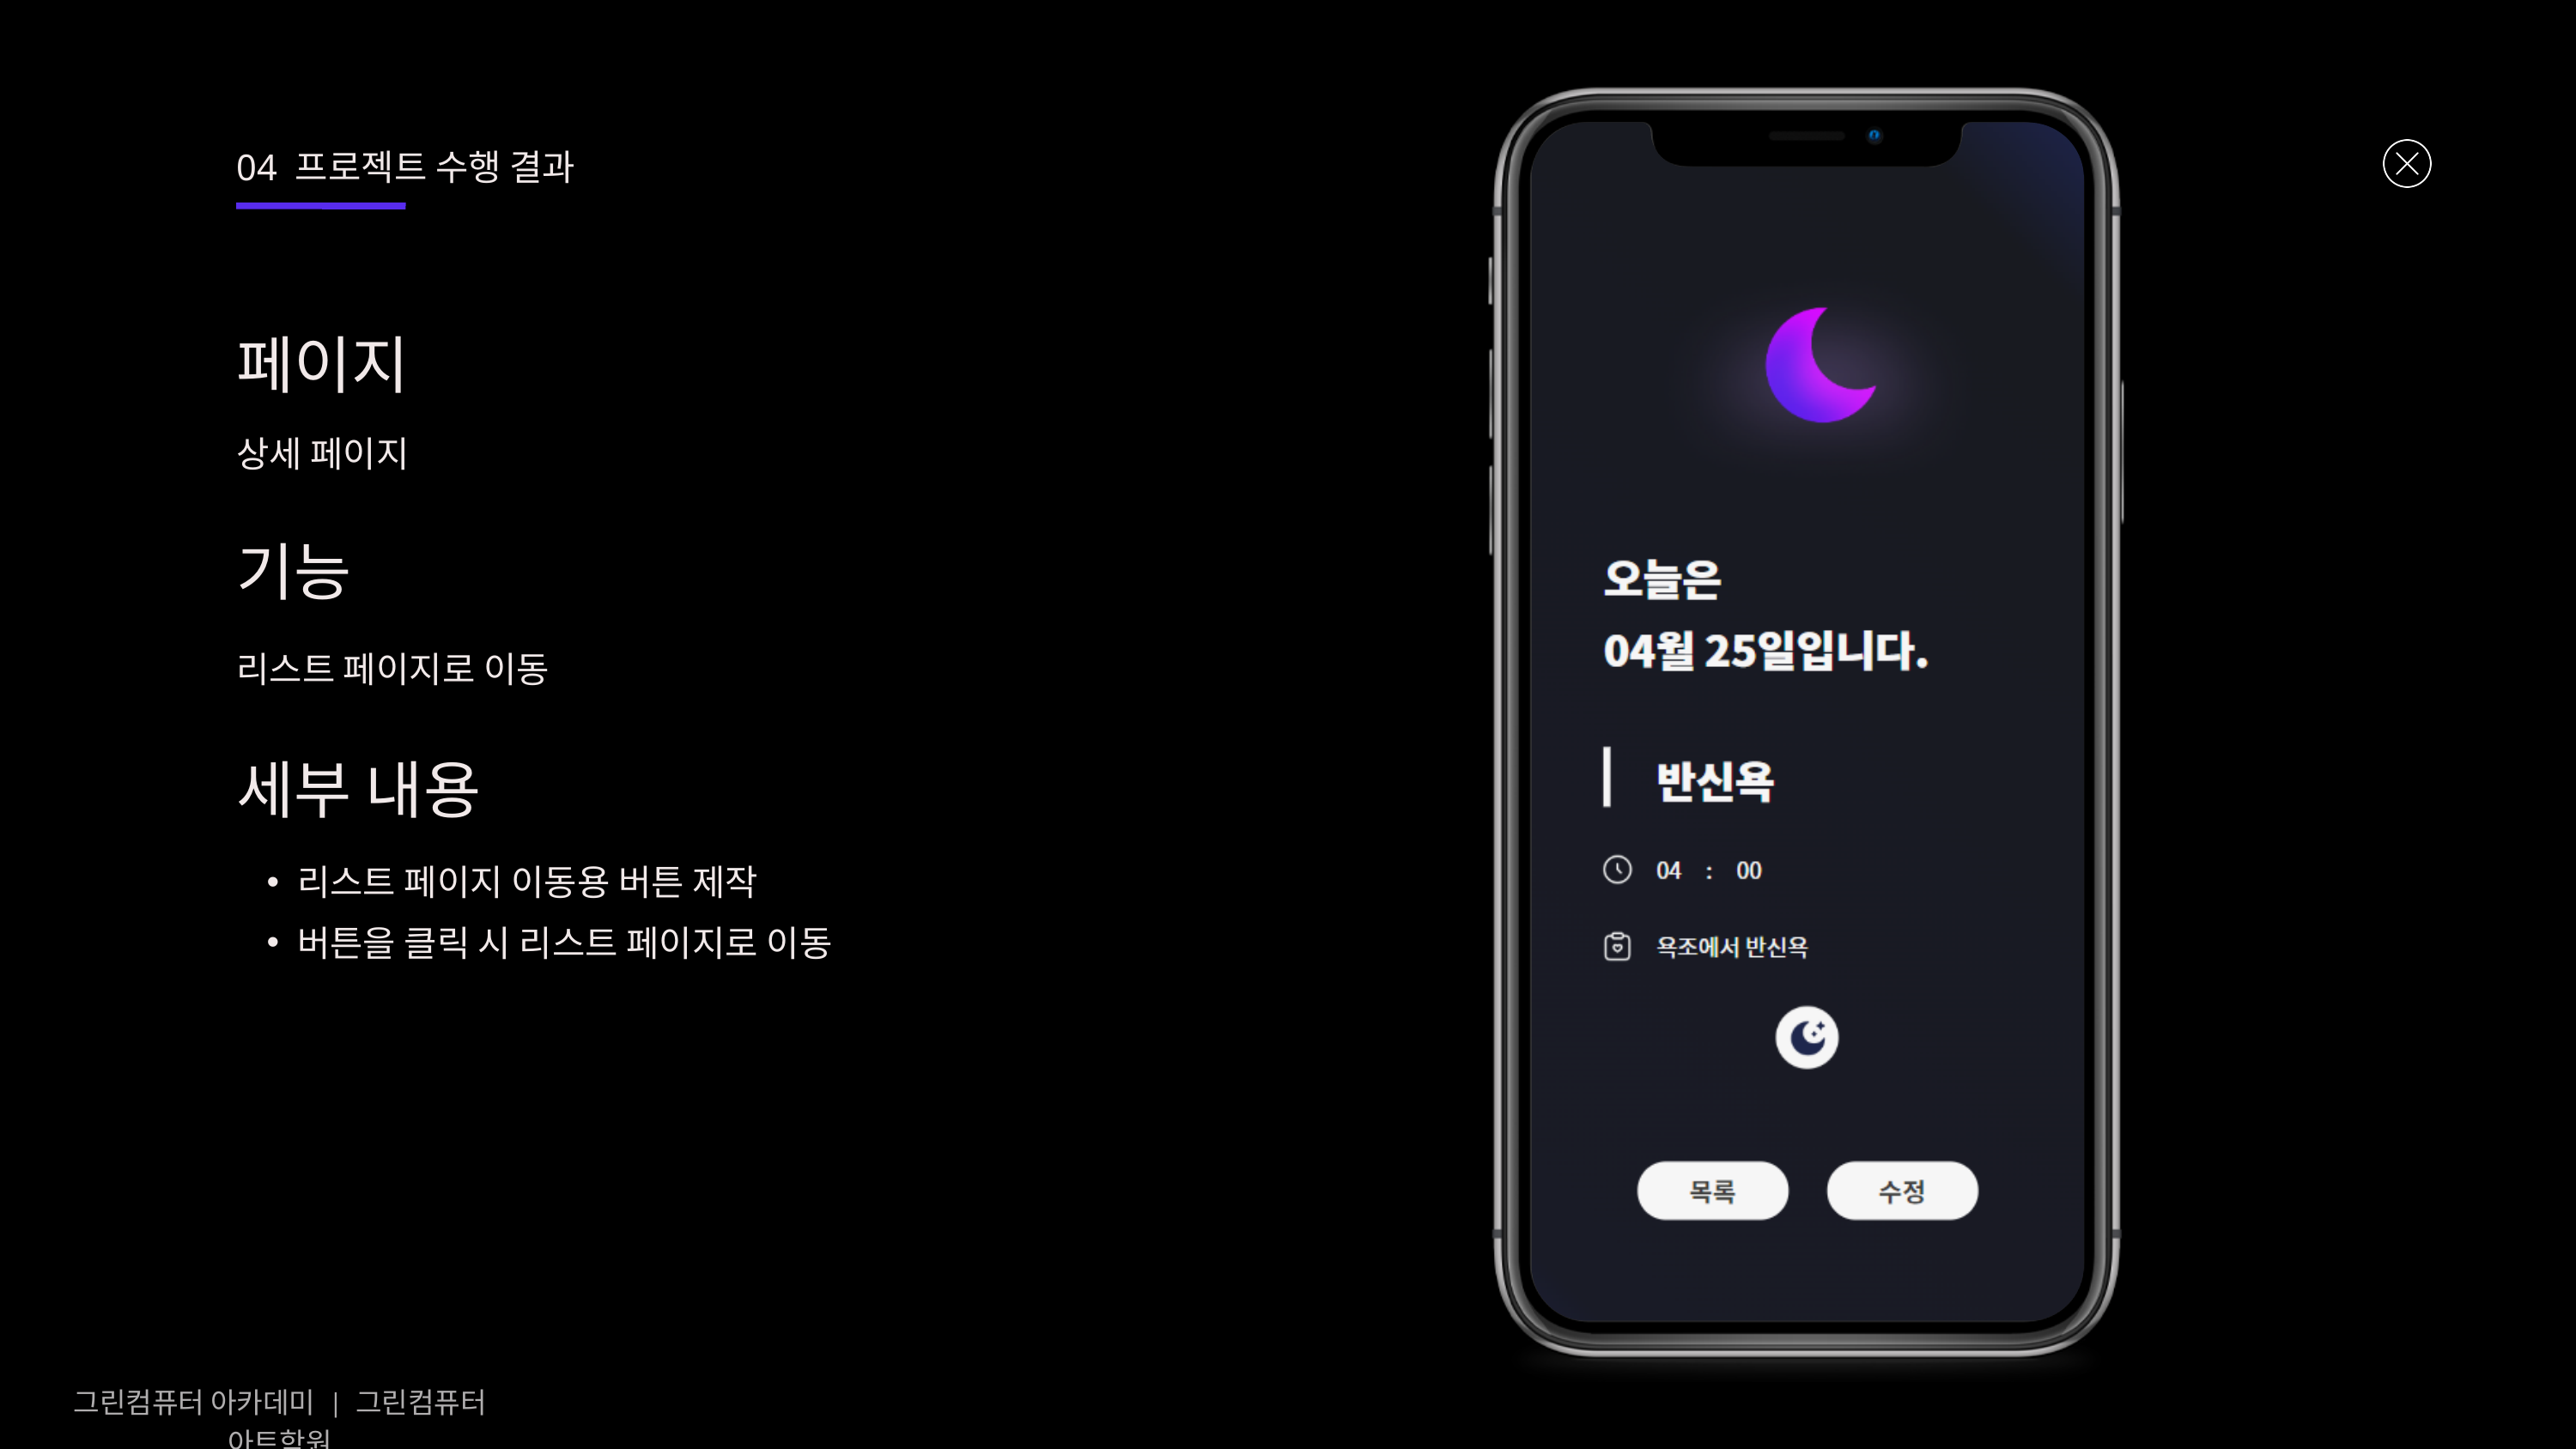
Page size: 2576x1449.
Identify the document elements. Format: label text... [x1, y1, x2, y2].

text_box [1487, 85, 2127, 1382]
text_box 그린컴퓨터 아카데미 | 그린컴퓨터 아트학원 [25, 1379, 535, 1449]
text_box 세부 내용 [236, 750, 969, 827]
text_box 리스트 페이지 이동용 버튼 제작 버튼을 클릭 시 리스트 페이지로 이동 [236, 841, 871, 964]
picture [2383, 139, 2432, 188]
text_box 리스트 페이지로 이동 [236, 640, 833, 690]
text_box 기능 [236, 532, 969, 609]
text_box 페이지 [236, 325, 969, 401]
text_box 상세 페이지 [236, 424, 833, 475]
text_box 04 프로젝트 수행 결과 [236, 137, 969, 189]
